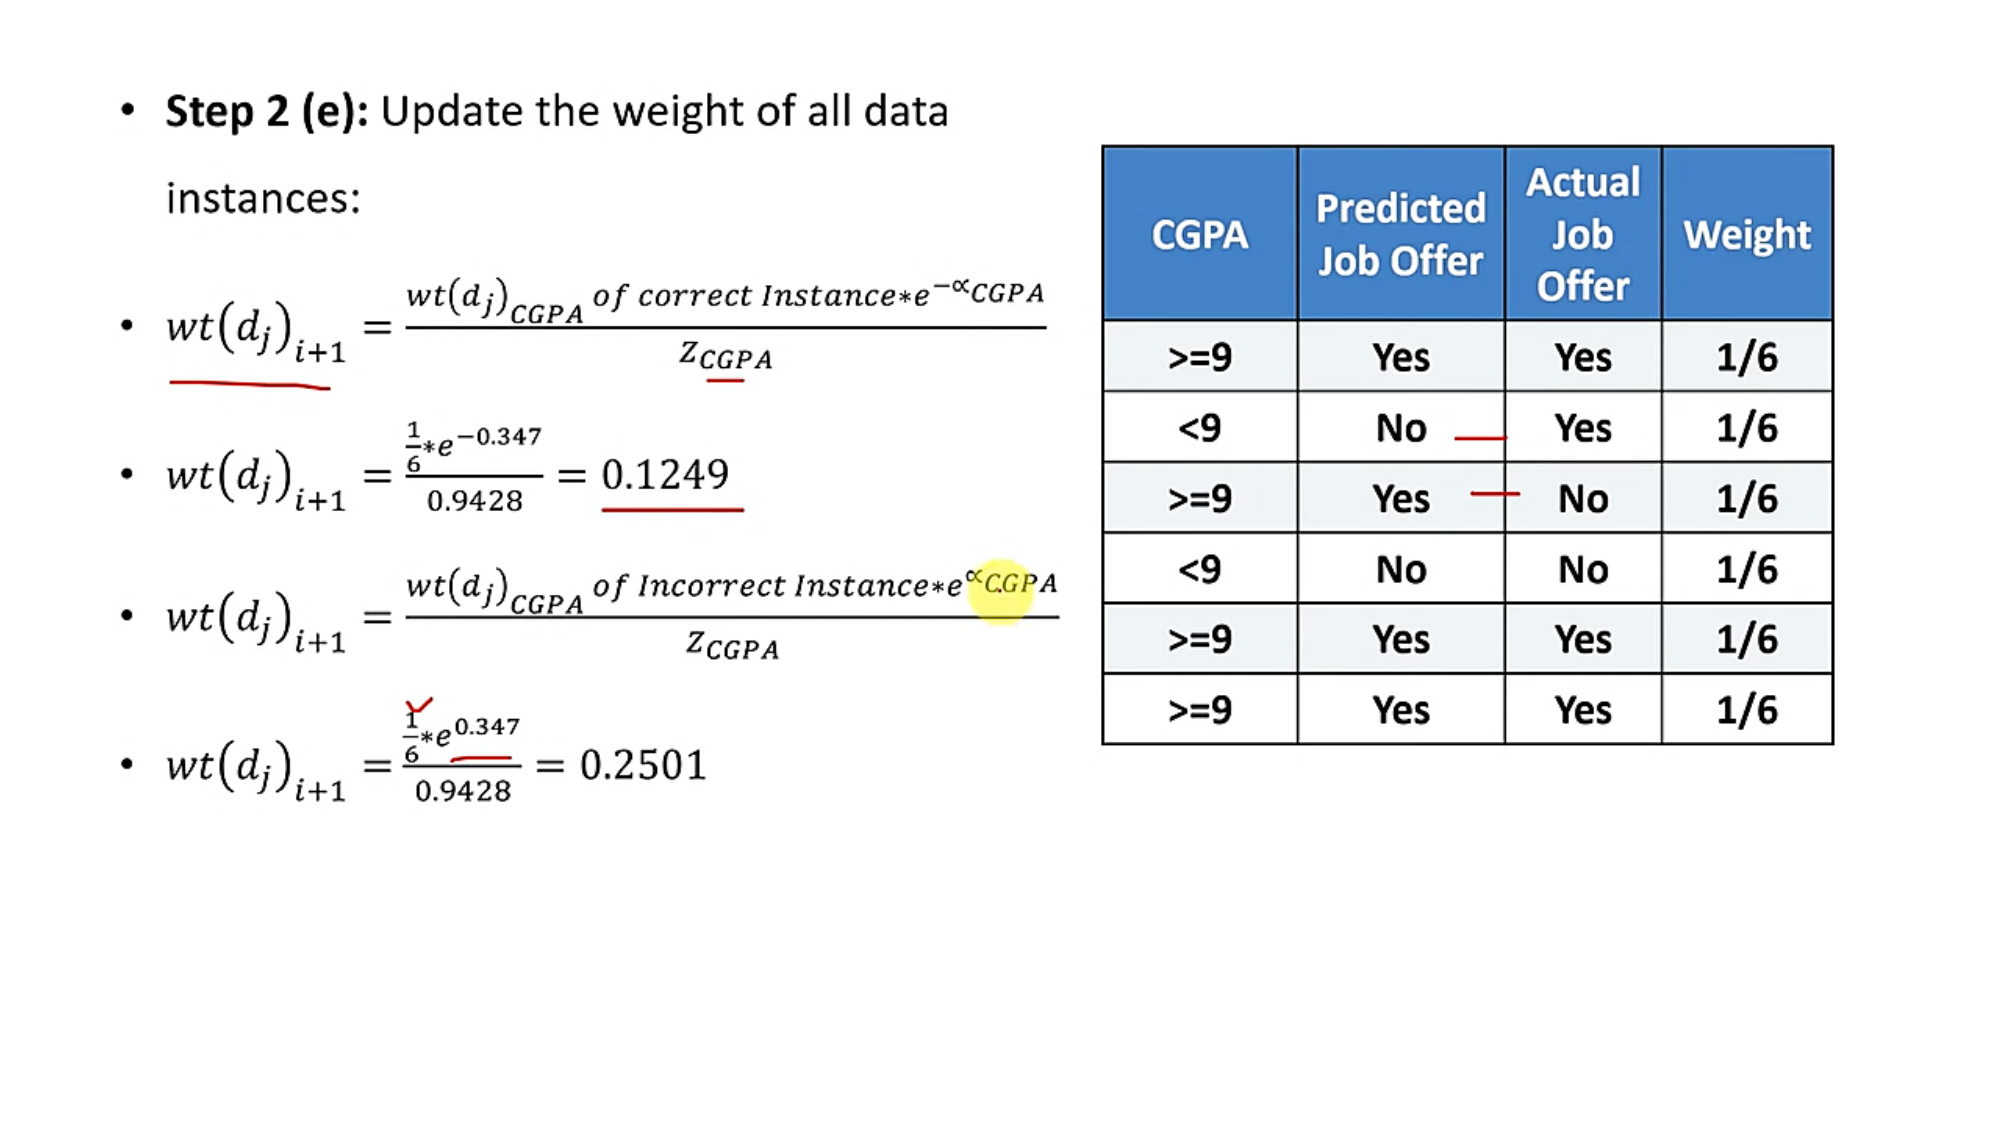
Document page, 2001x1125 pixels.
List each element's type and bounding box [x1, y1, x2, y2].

picture [87, 62, 1852, 827]
